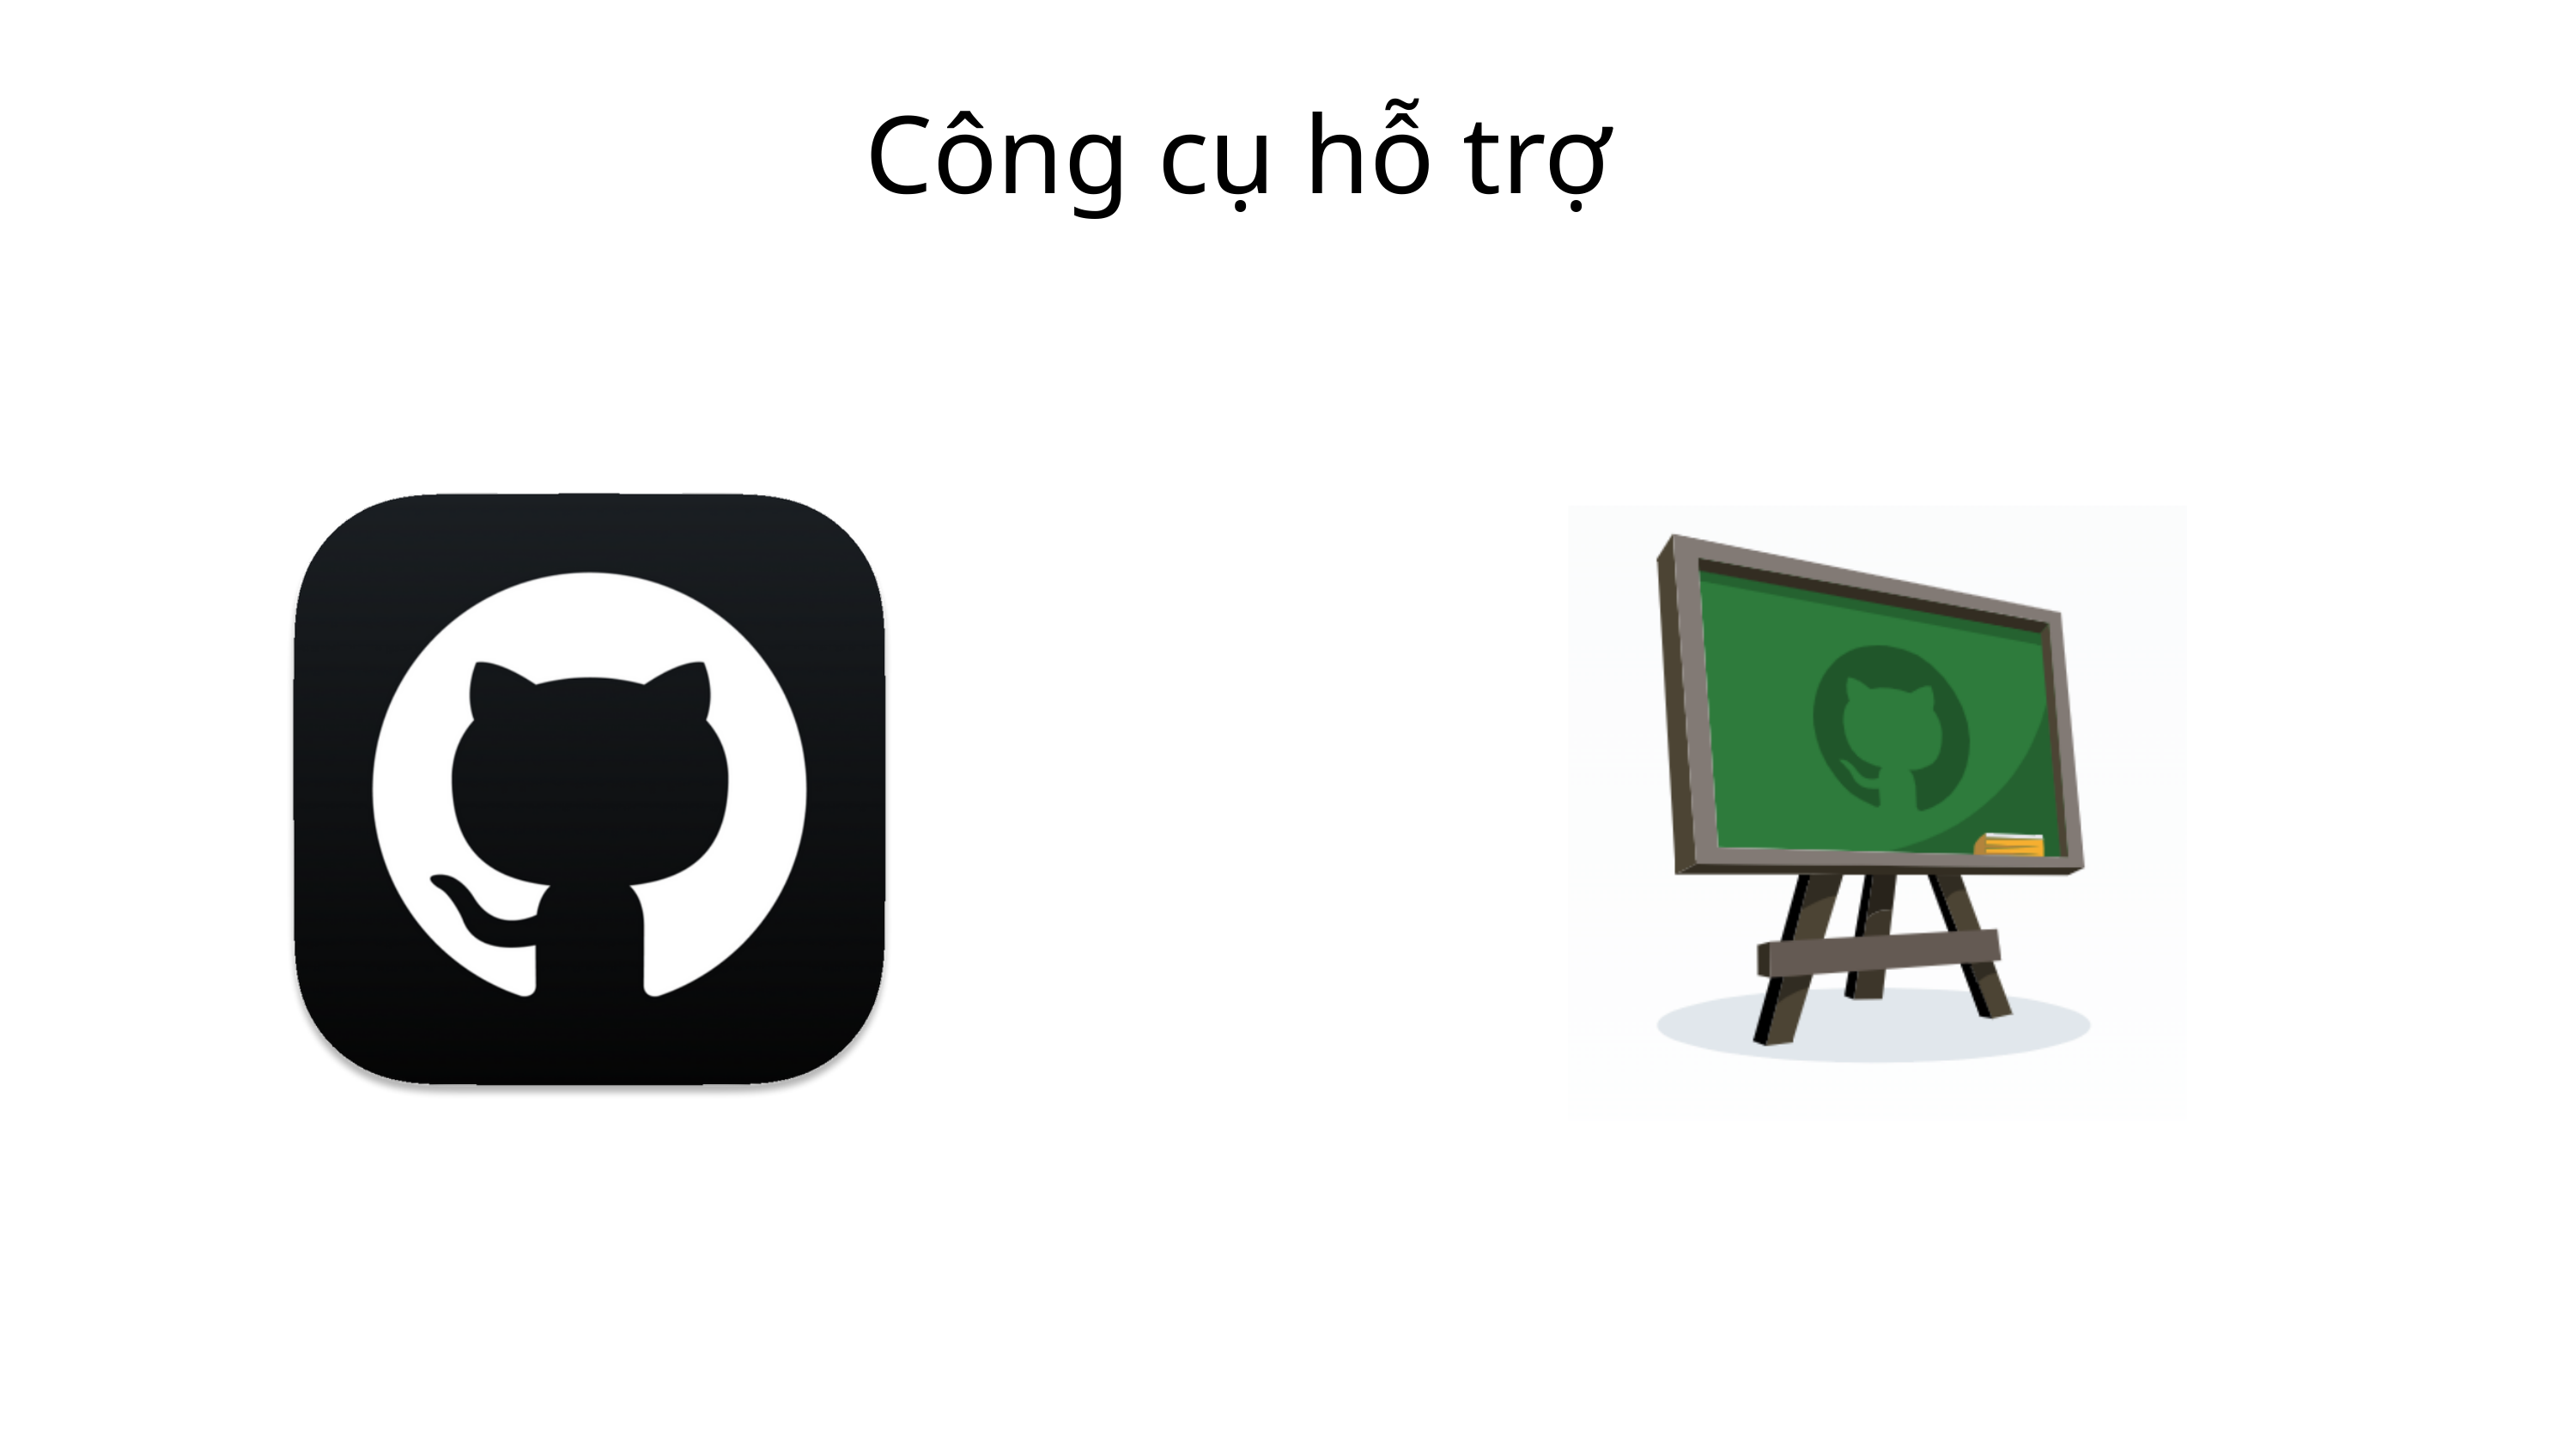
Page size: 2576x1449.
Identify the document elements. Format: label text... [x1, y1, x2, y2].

text_box [222, 421, 957, 1157]
text_box [1568, 506, 2187, 1121]
text_box Công cụ hỗ trợ [864, 64, 1612, 215]
